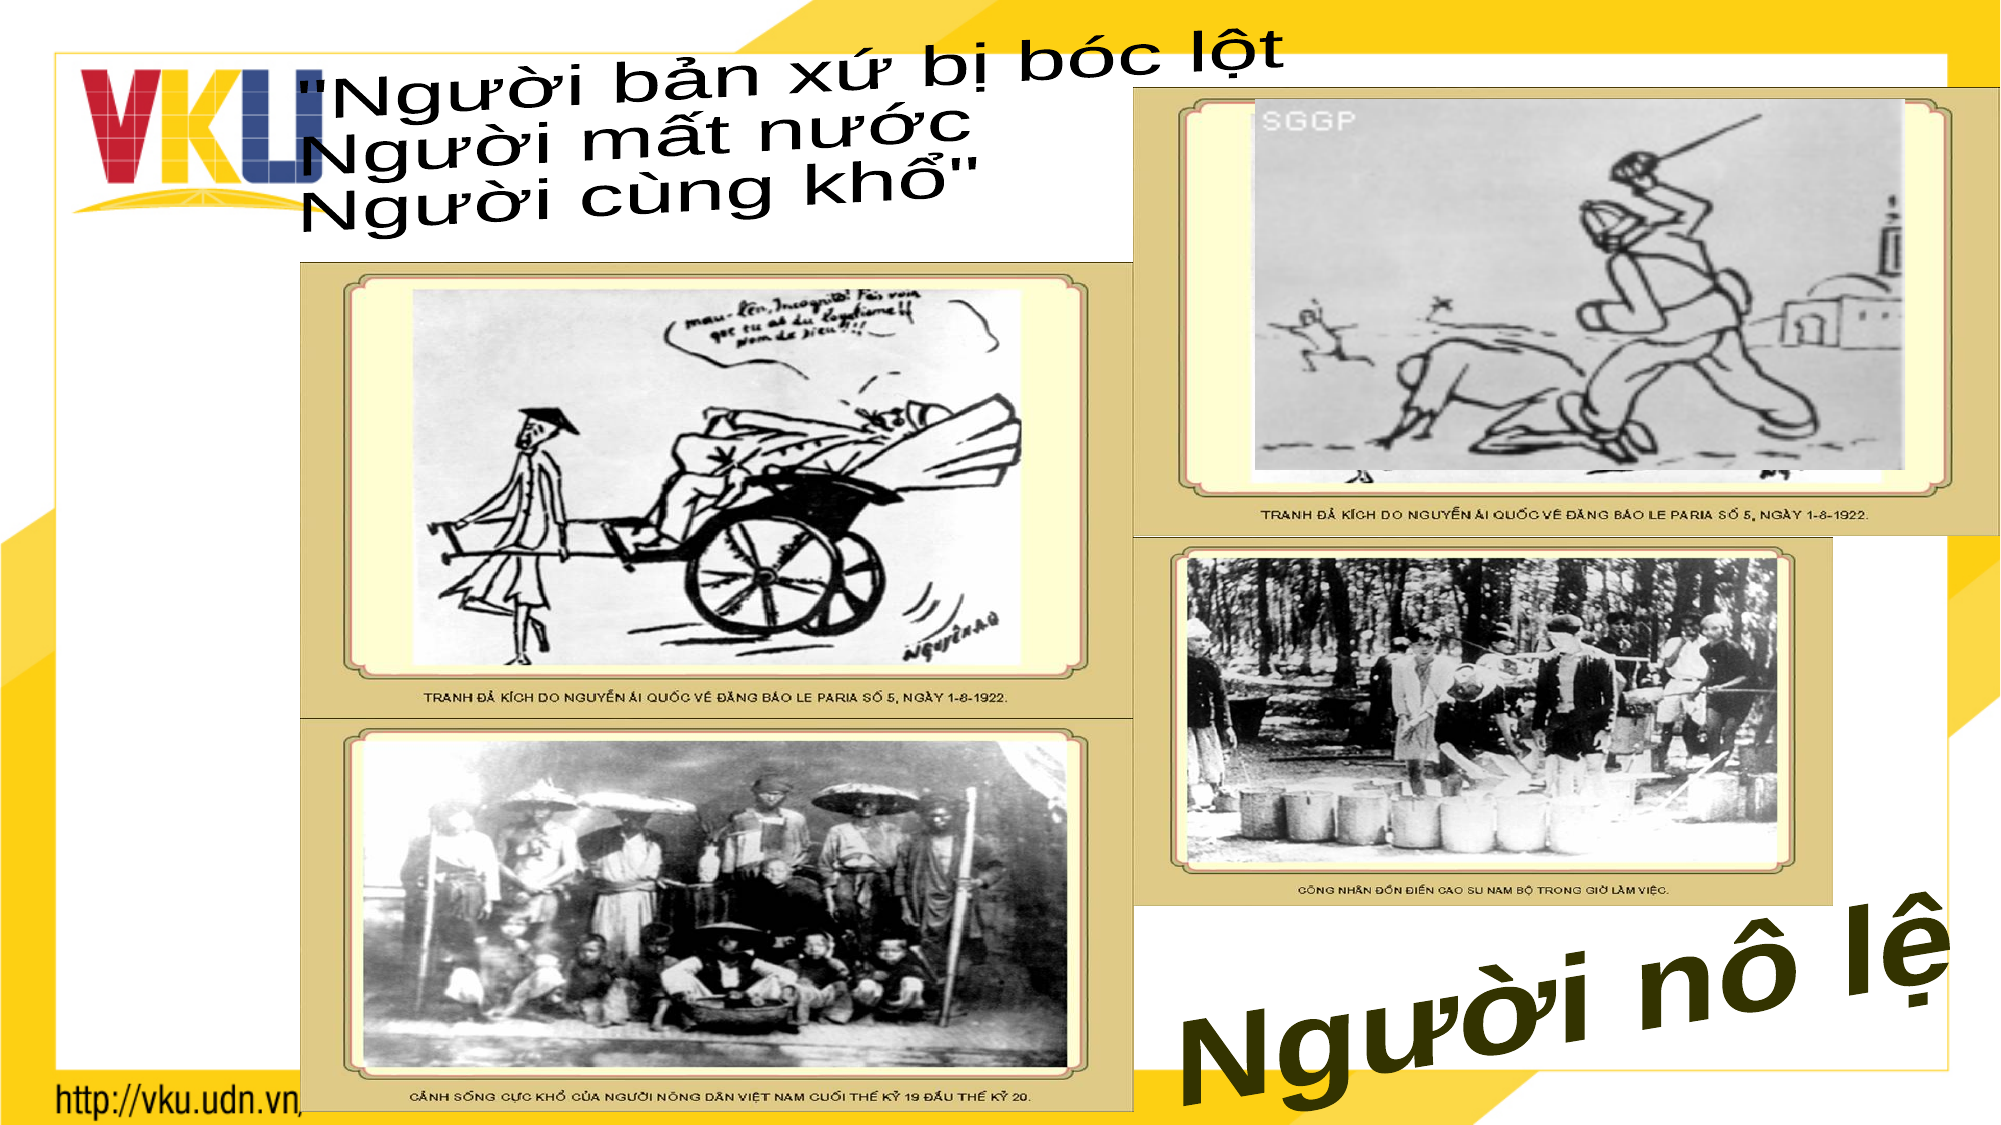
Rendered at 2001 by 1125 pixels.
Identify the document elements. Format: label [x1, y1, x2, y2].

text_box [299, 87, 2000, 719]
picture [0, 0, 2001, 1125]
